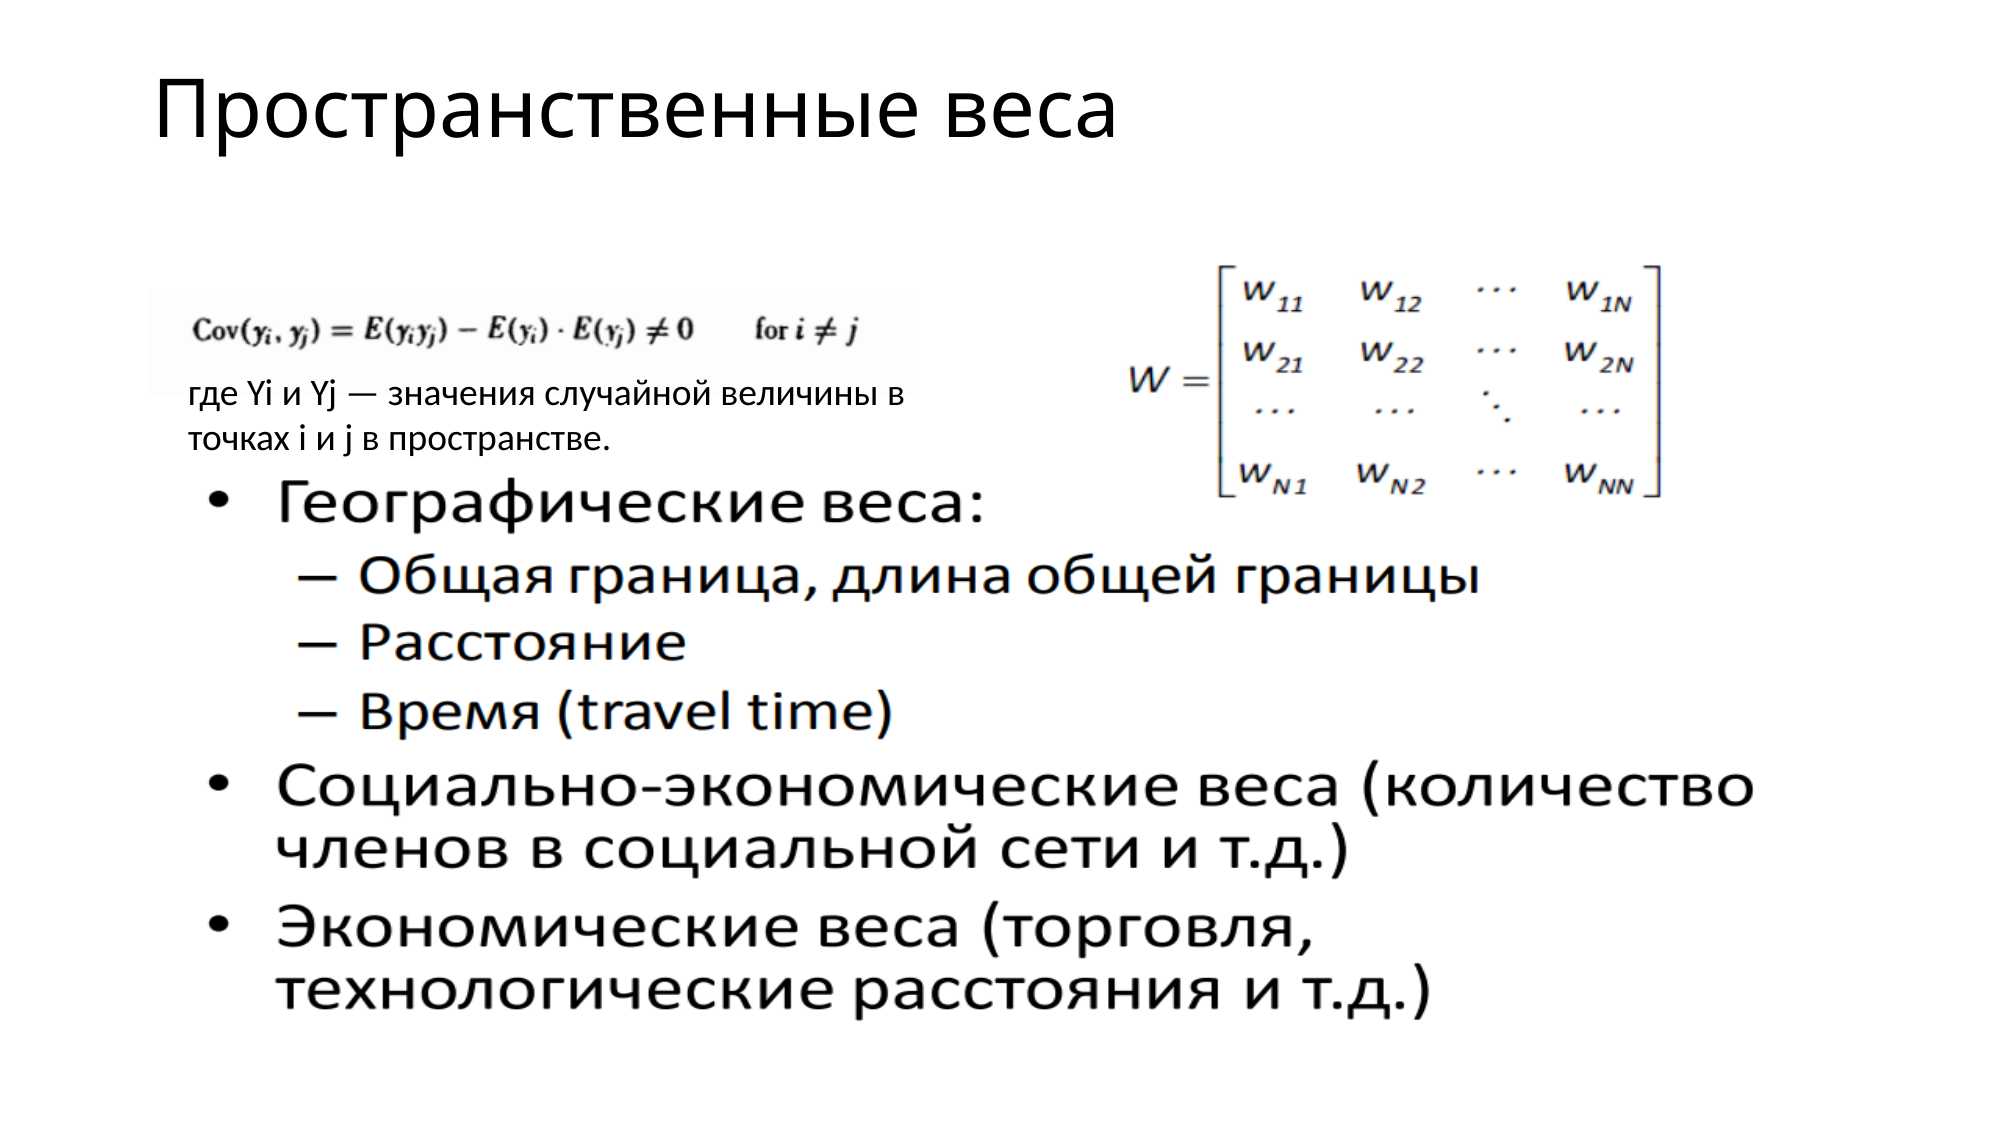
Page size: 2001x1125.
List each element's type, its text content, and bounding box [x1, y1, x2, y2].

title Пространственные веса [137, 59, 1863, 164]
picture [147, 233, 1853, 1050]
